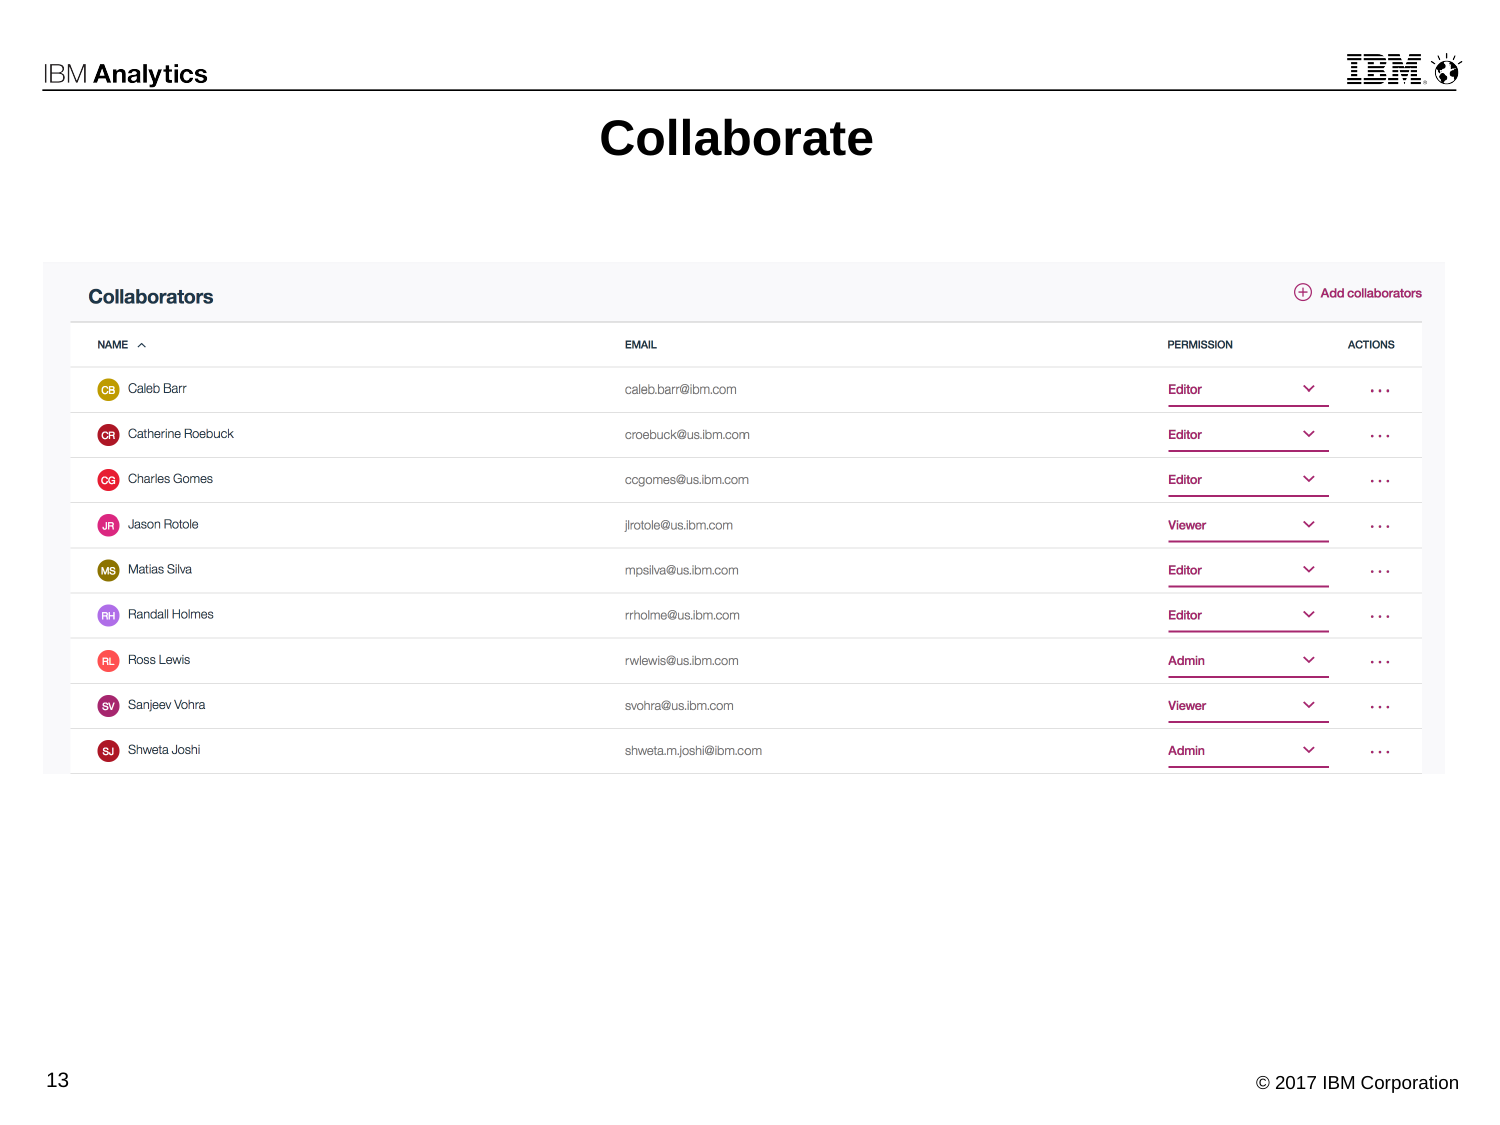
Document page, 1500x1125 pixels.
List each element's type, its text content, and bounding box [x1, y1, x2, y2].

title Collaborate [43, 97, 1446, 180]
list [43, 262, 1445, 775]
picture [1336, 42, 1471, 94]
picture [26, 46, 226, 102]
